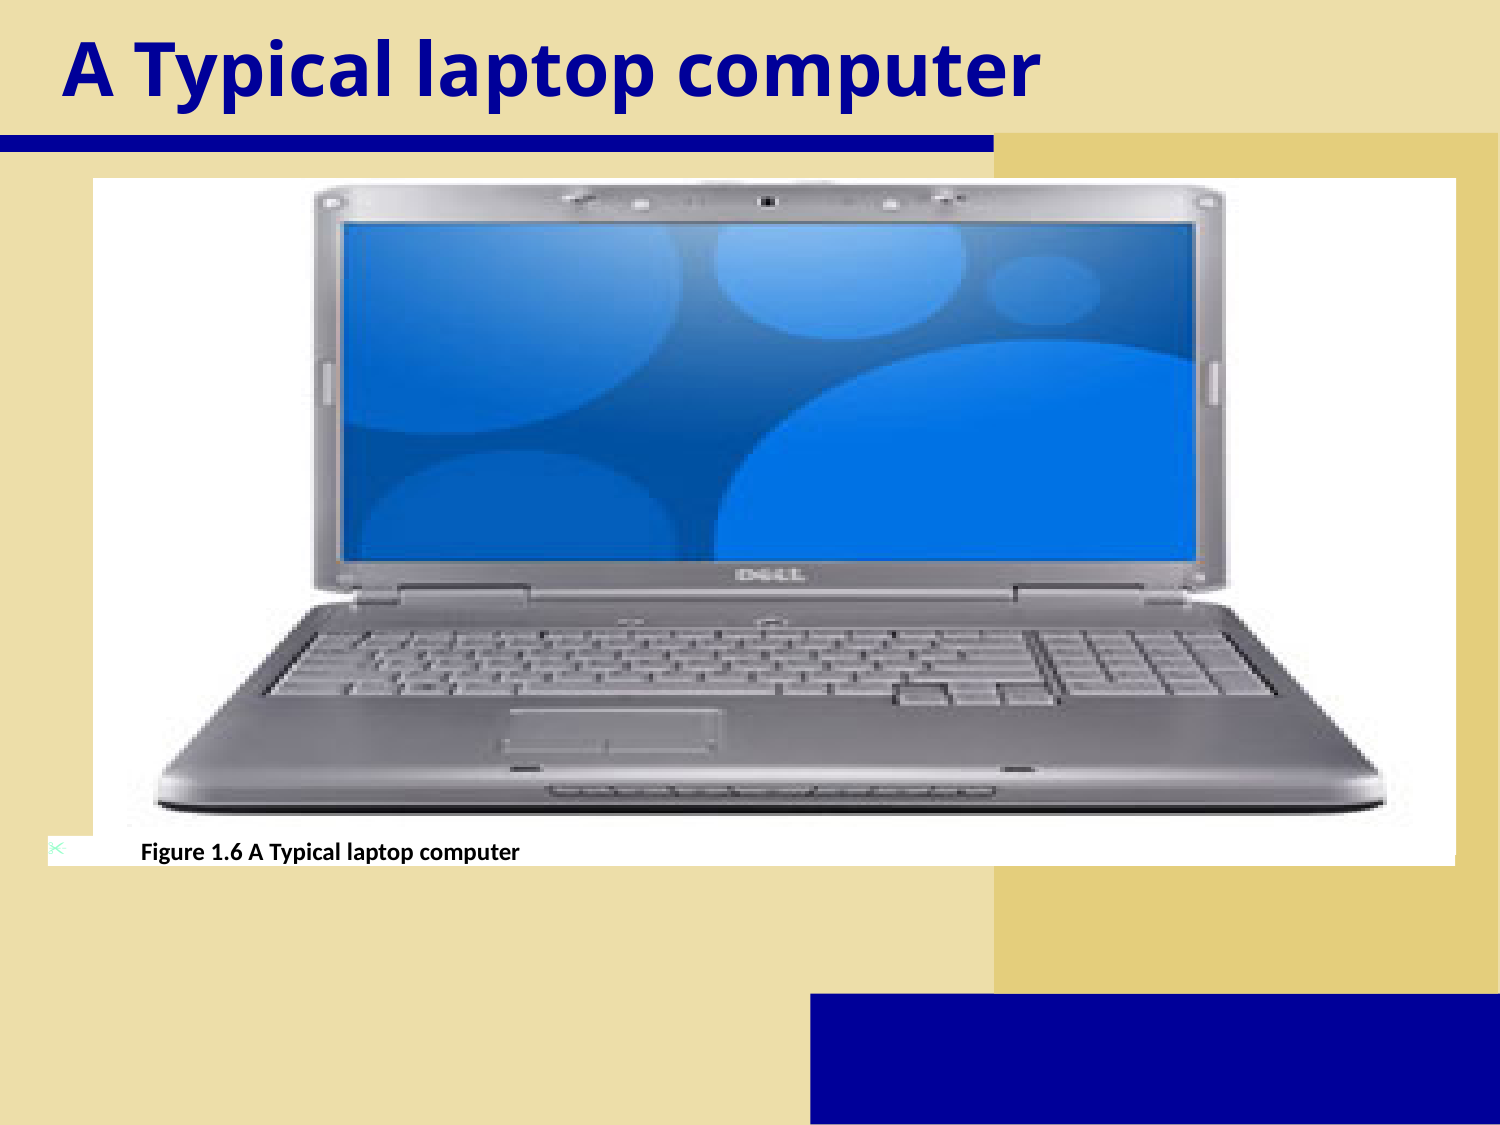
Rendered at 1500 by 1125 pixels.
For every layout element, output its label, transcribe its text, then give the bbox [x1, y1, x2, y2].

title A Typical laptop computer [47, 0, 1456, 133]
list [47, 178, 1457, 960]
